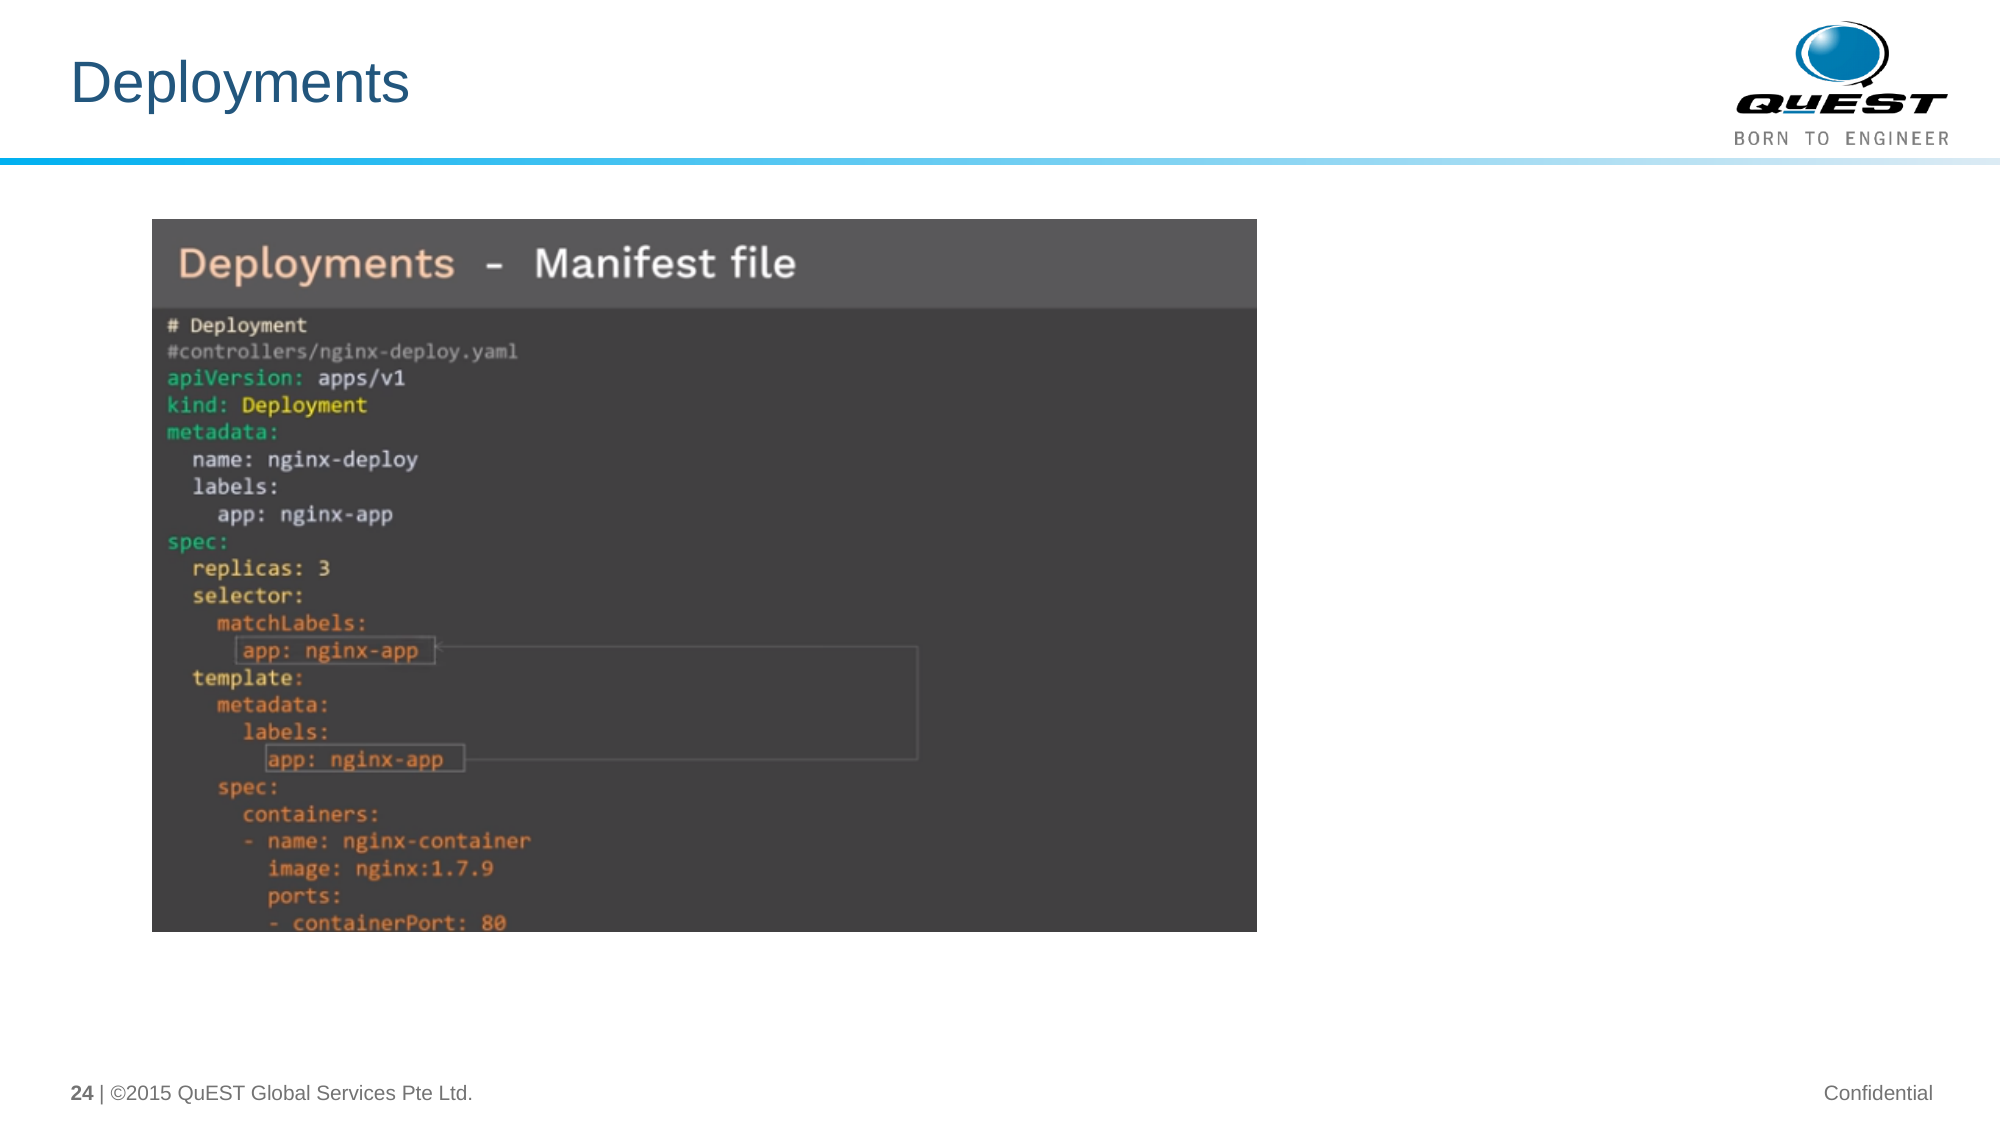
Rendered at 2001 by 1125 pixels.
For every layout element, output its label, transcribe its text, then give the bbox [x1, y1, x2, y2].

picture [151, 219, 1258, 933]
title Deployments [55, 19, 1592, 139]
picture [1735, 21, 1948, 145]
